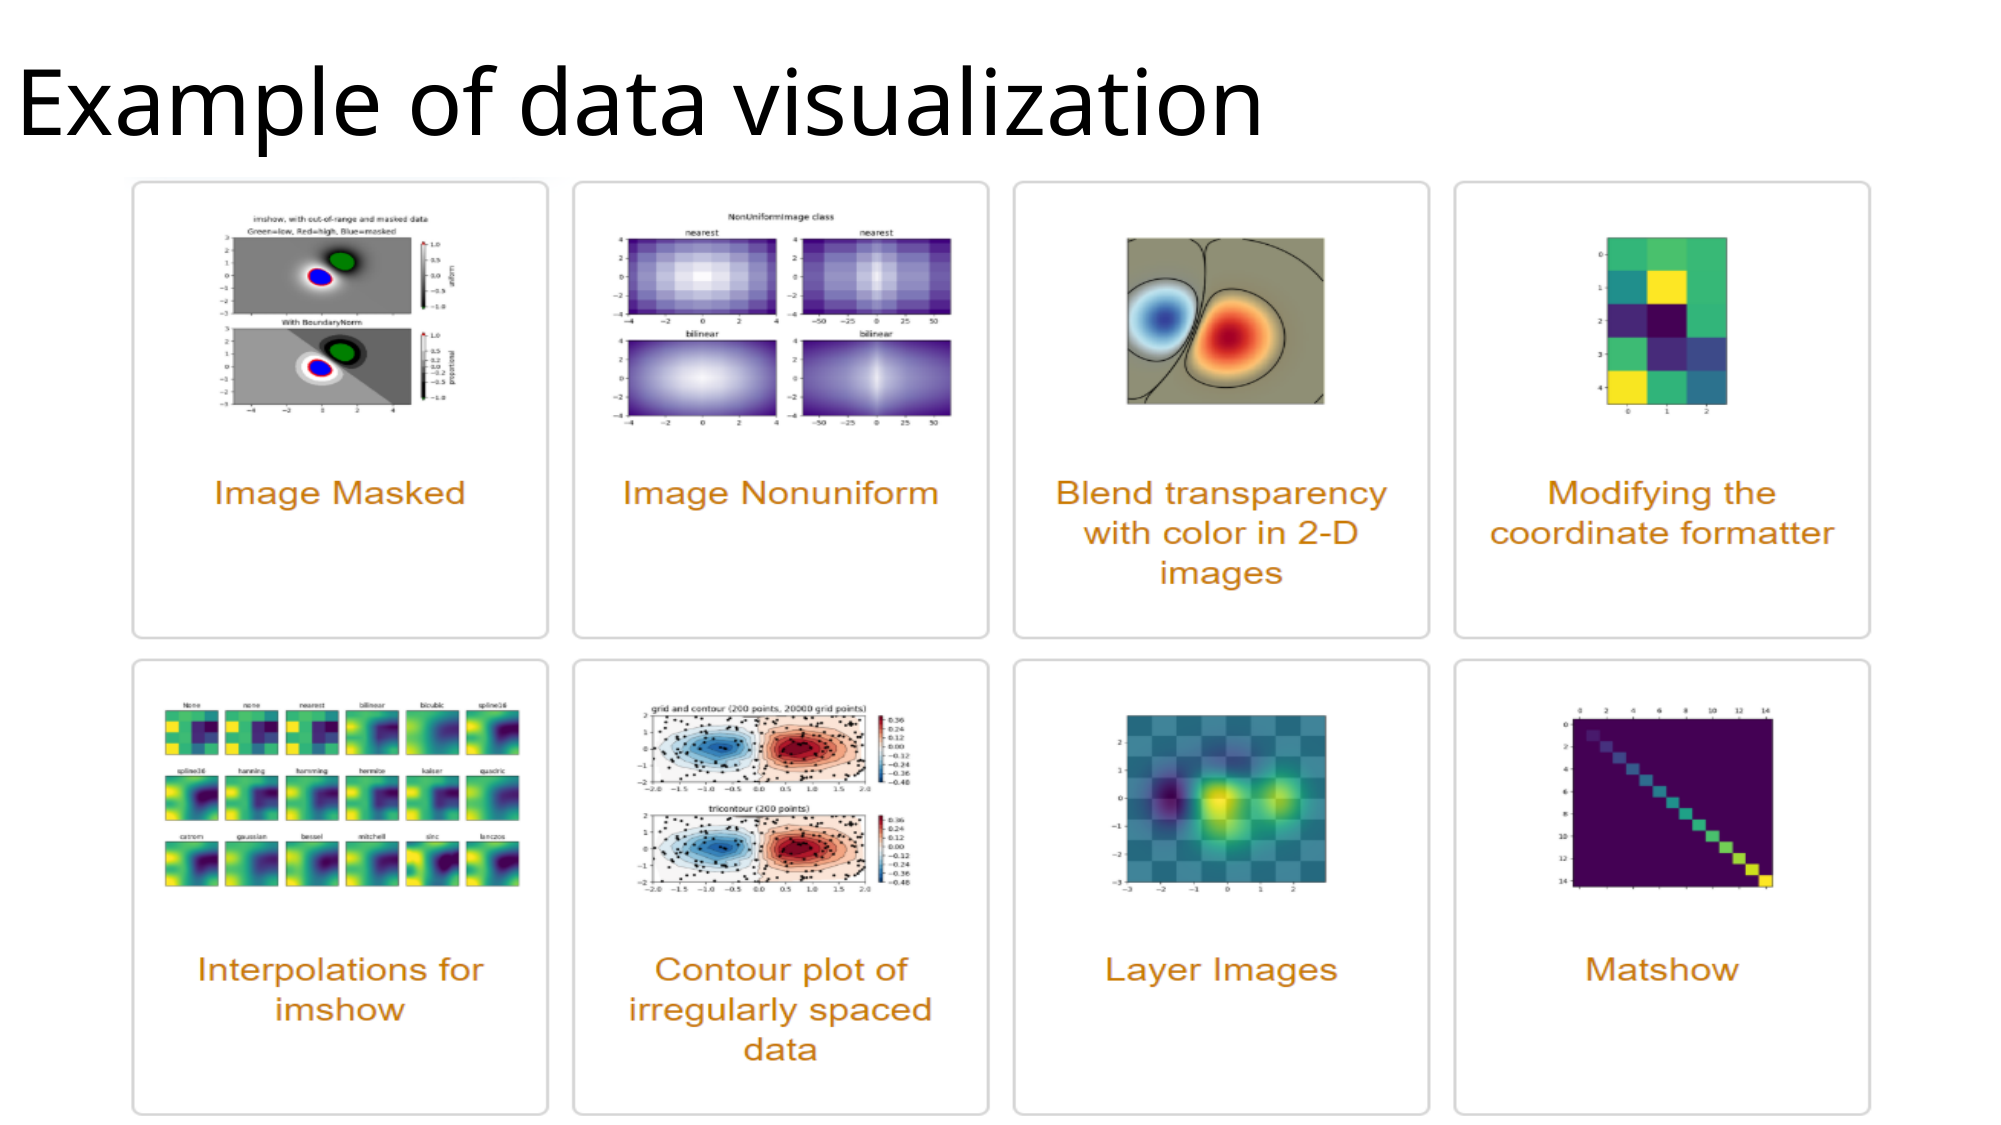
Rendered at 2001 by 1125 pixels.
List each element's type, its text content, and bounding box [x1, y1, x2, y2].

title Example of data visualization [0, 0, 1725, 215]
picture [124, 177, 1876, 1125]
